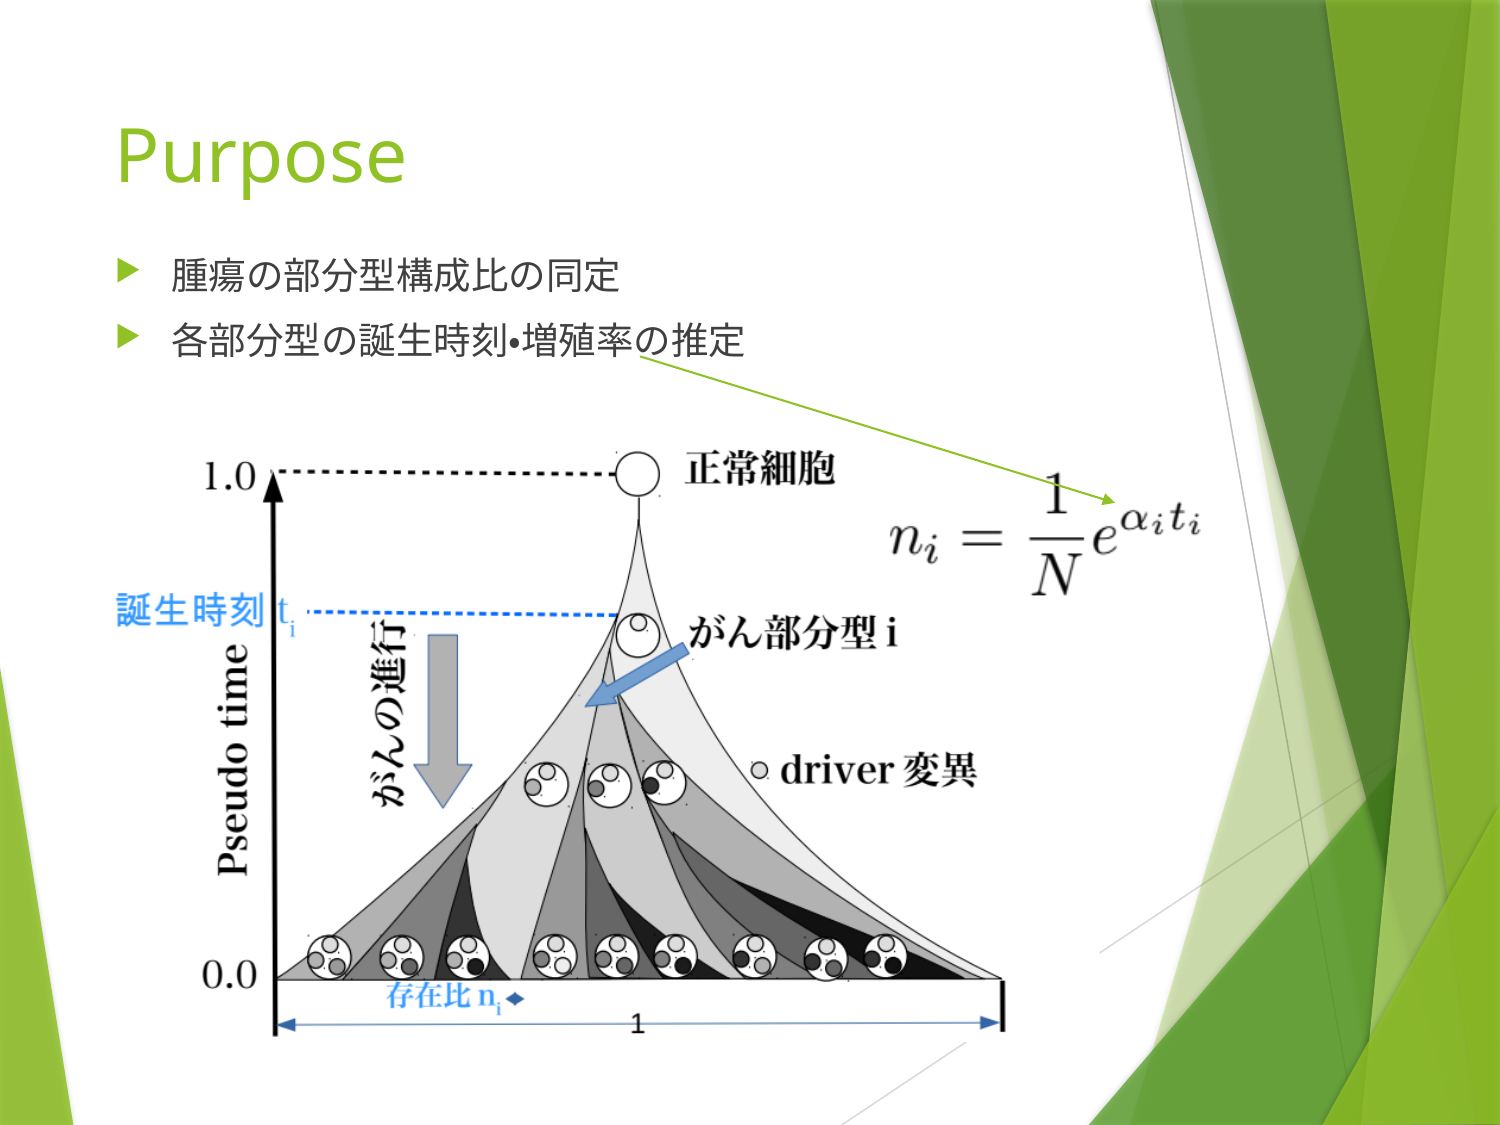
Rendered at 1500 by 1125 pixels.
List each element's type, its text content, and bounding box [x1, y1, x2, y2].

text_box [639, 355, 1116, 504]
title Purpose [99, 99, 1142, 244]
picture [110, 443, 1211, 1042]
list 腫瘍の部分型構成比の同定 各部分型の誕生時刻・増殖率の推定 [99, 244, 1142, 881]
